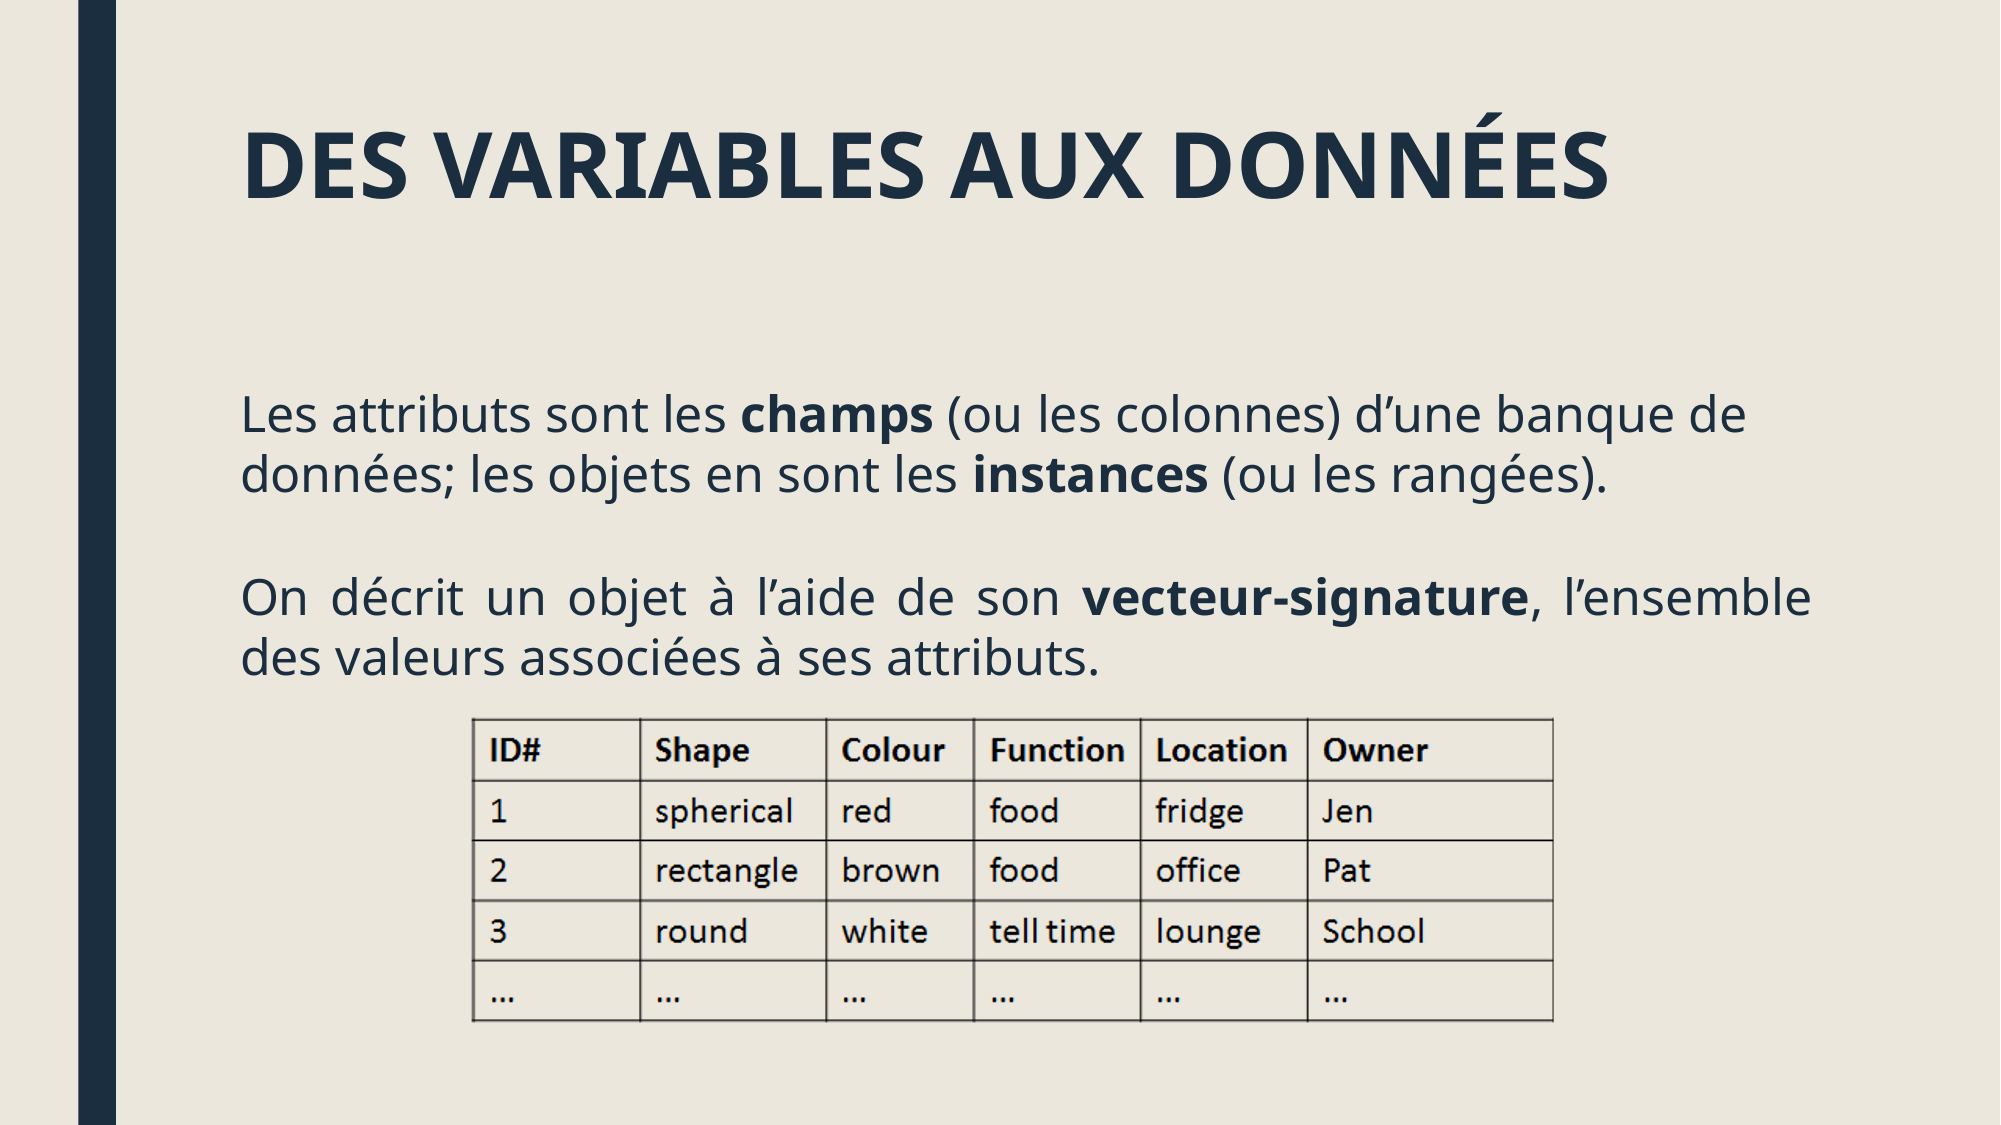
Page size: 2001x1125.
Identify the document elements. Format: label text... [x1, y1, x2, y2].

title DES VARIABLES AUX DONNÉES [225, 112, 1800, 357]
list Les attributs sont les champs (ou les colonnes) d’une banque de données; les objets en sont les instances (ou les rangées). On décrit un objet à l’aide de son vecteur-signature, l’ensemble des valeurs associées à ses attributs. [225, 375, 1828, 963]
picture [471, 712, 1554, 1034]
